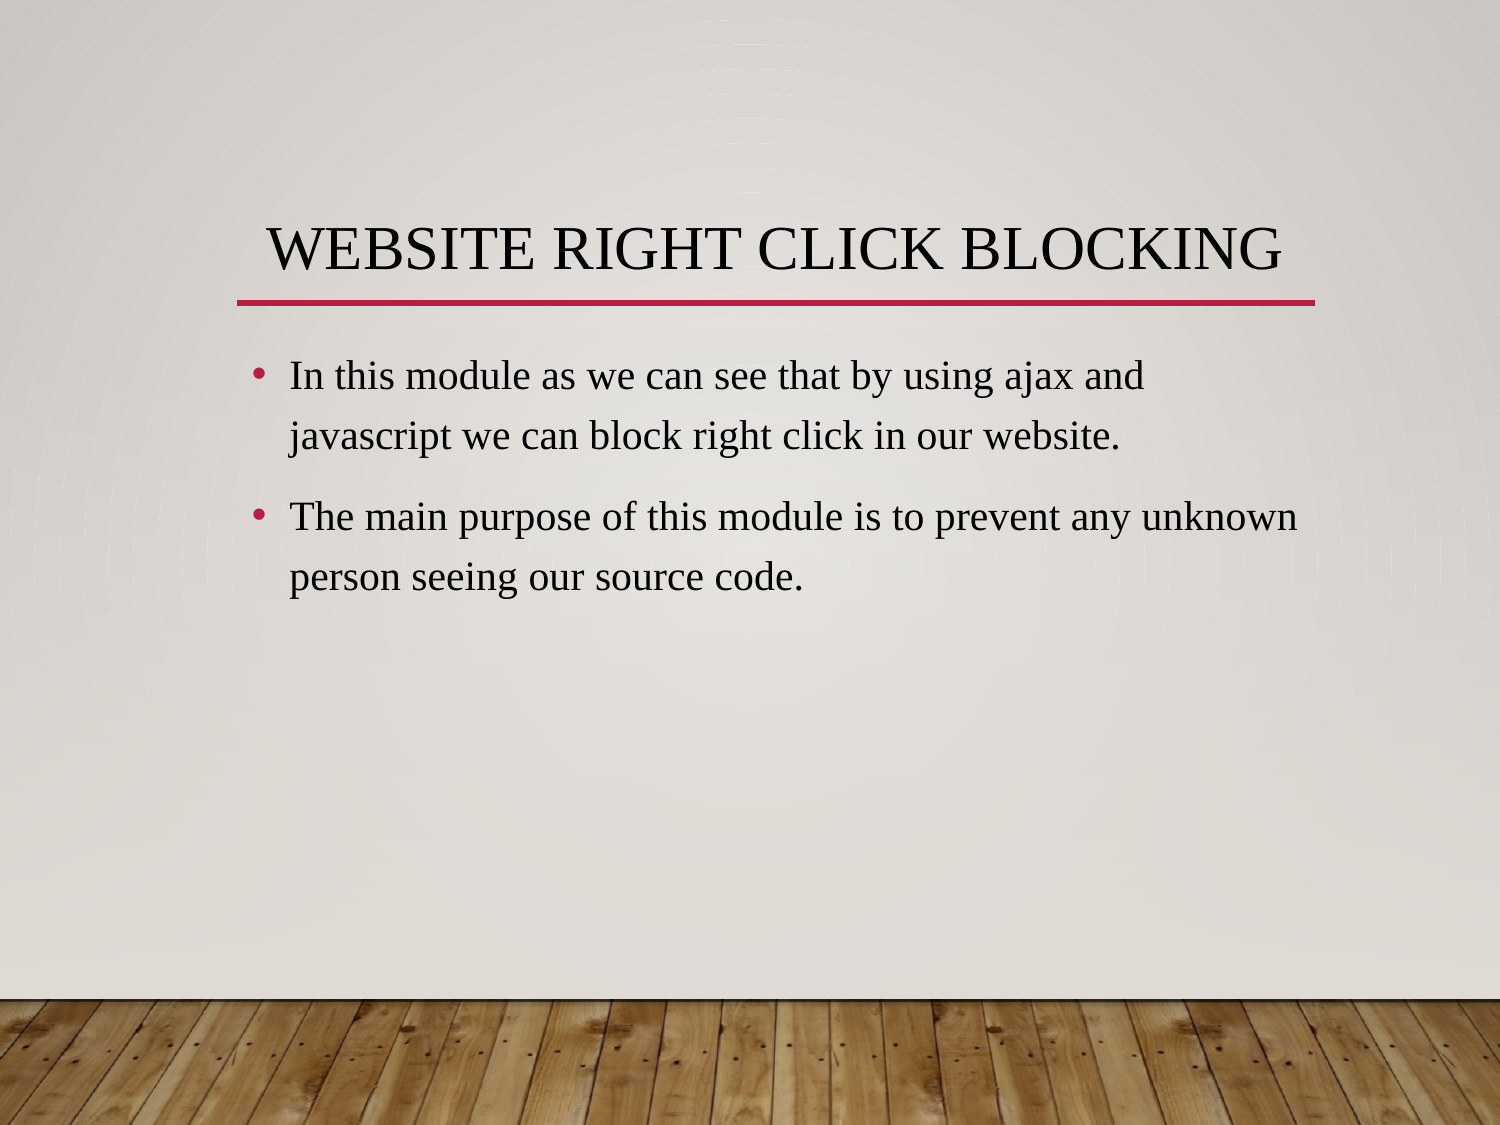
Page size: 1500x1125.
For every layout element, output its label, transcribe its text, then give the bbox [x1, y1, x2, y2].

picture [0, 999, 1500, 1125]
list In this module as we can see that by using ajax and javascript we can block right click in our website. The main purpose of this module is to prevent any unknown person seeing our source code. [236, 330, 1315, 897]
title Website right click blocking [236, 208, 1315, 305]
